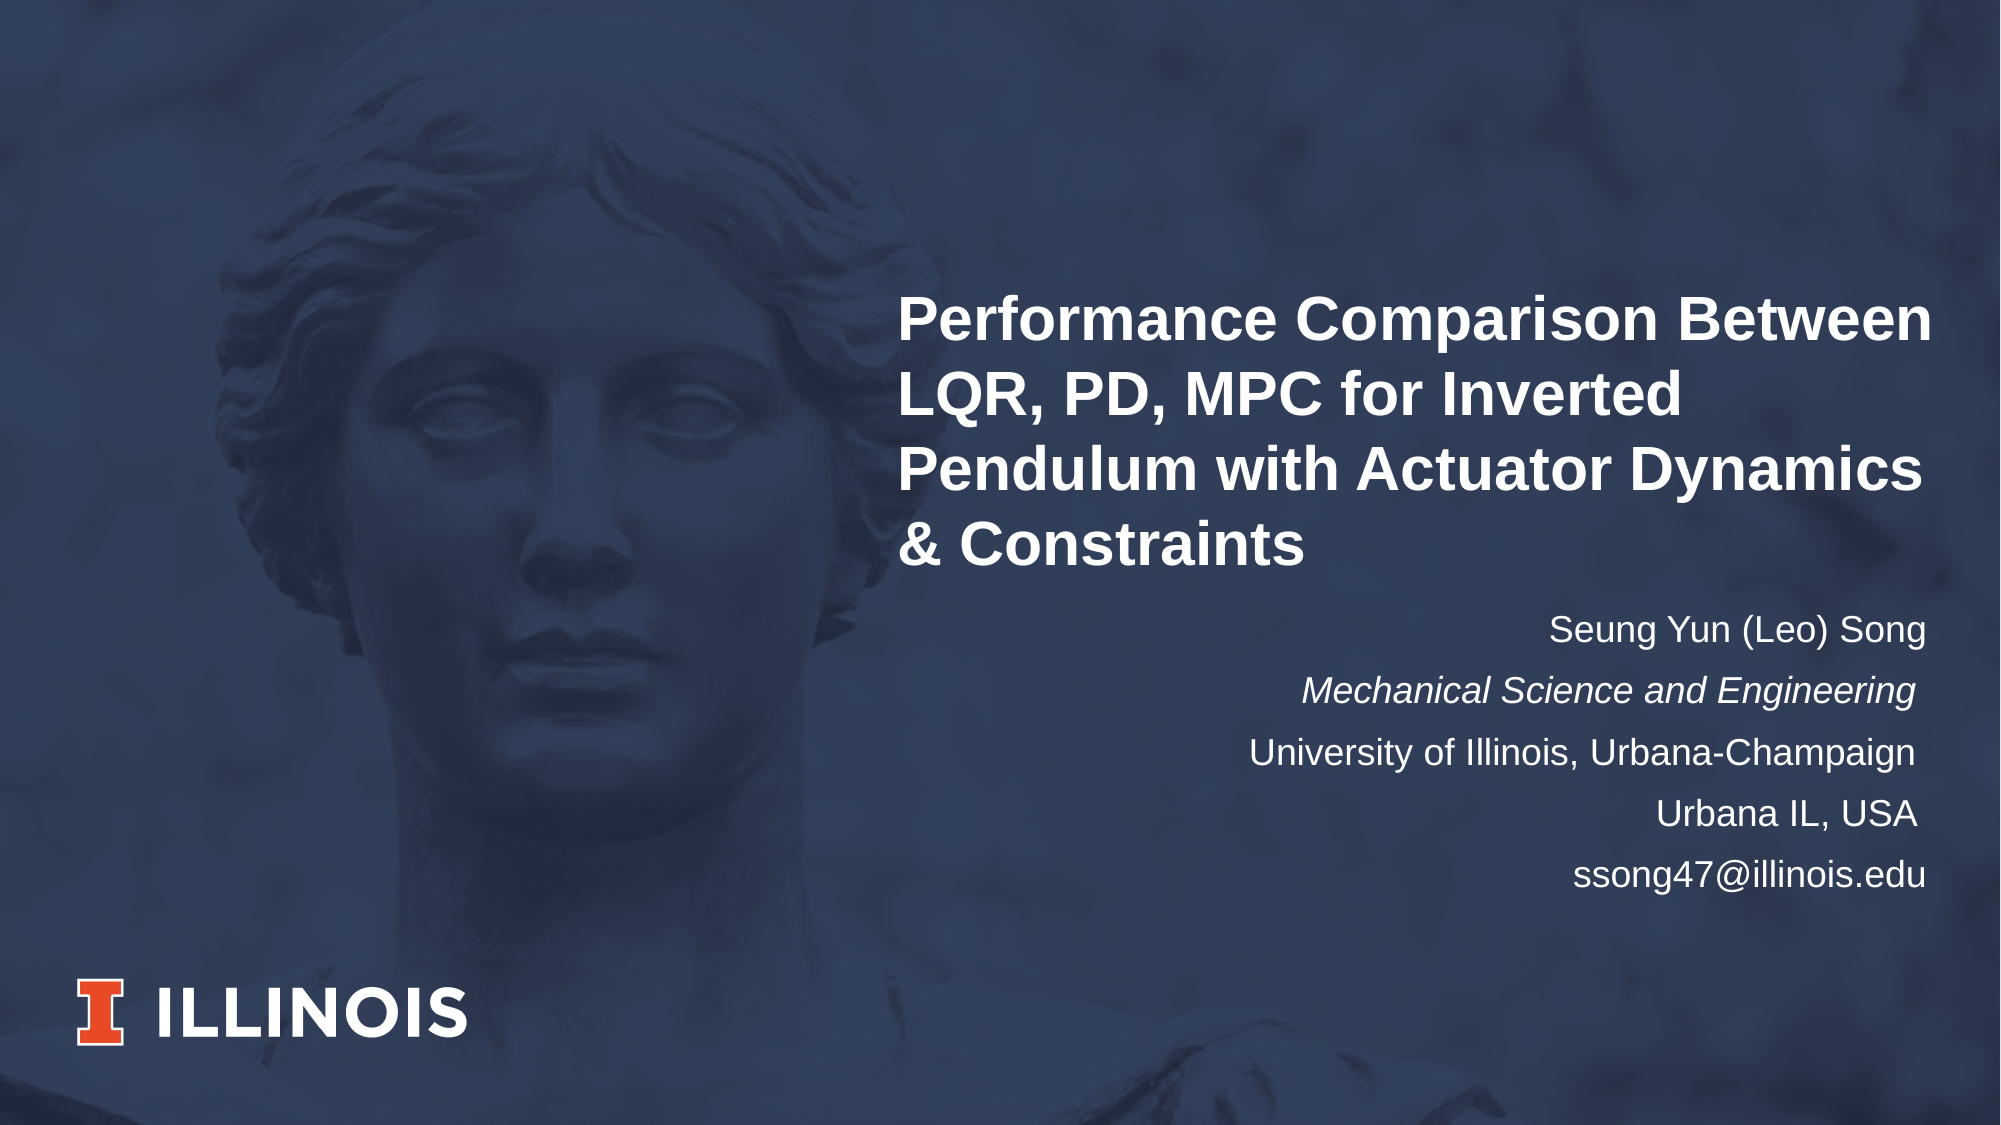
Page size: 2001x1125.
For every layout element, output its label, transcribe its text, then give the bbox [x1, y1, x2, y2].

picture [0, 0, 2001, 1125]
title Performance Comparison Between LQR, PD, MPC for Inverted Pendulum with Actuator Dynamics & Constraints [882, 299, 2000, 586]
subtitle Seung Yun (Leo) Song Mechanical Science and Engineering University of Illinois, Urbana-Champaign Urbana IL, USA ssong47@illinois.edu [948, 602, 1942, 1044]
